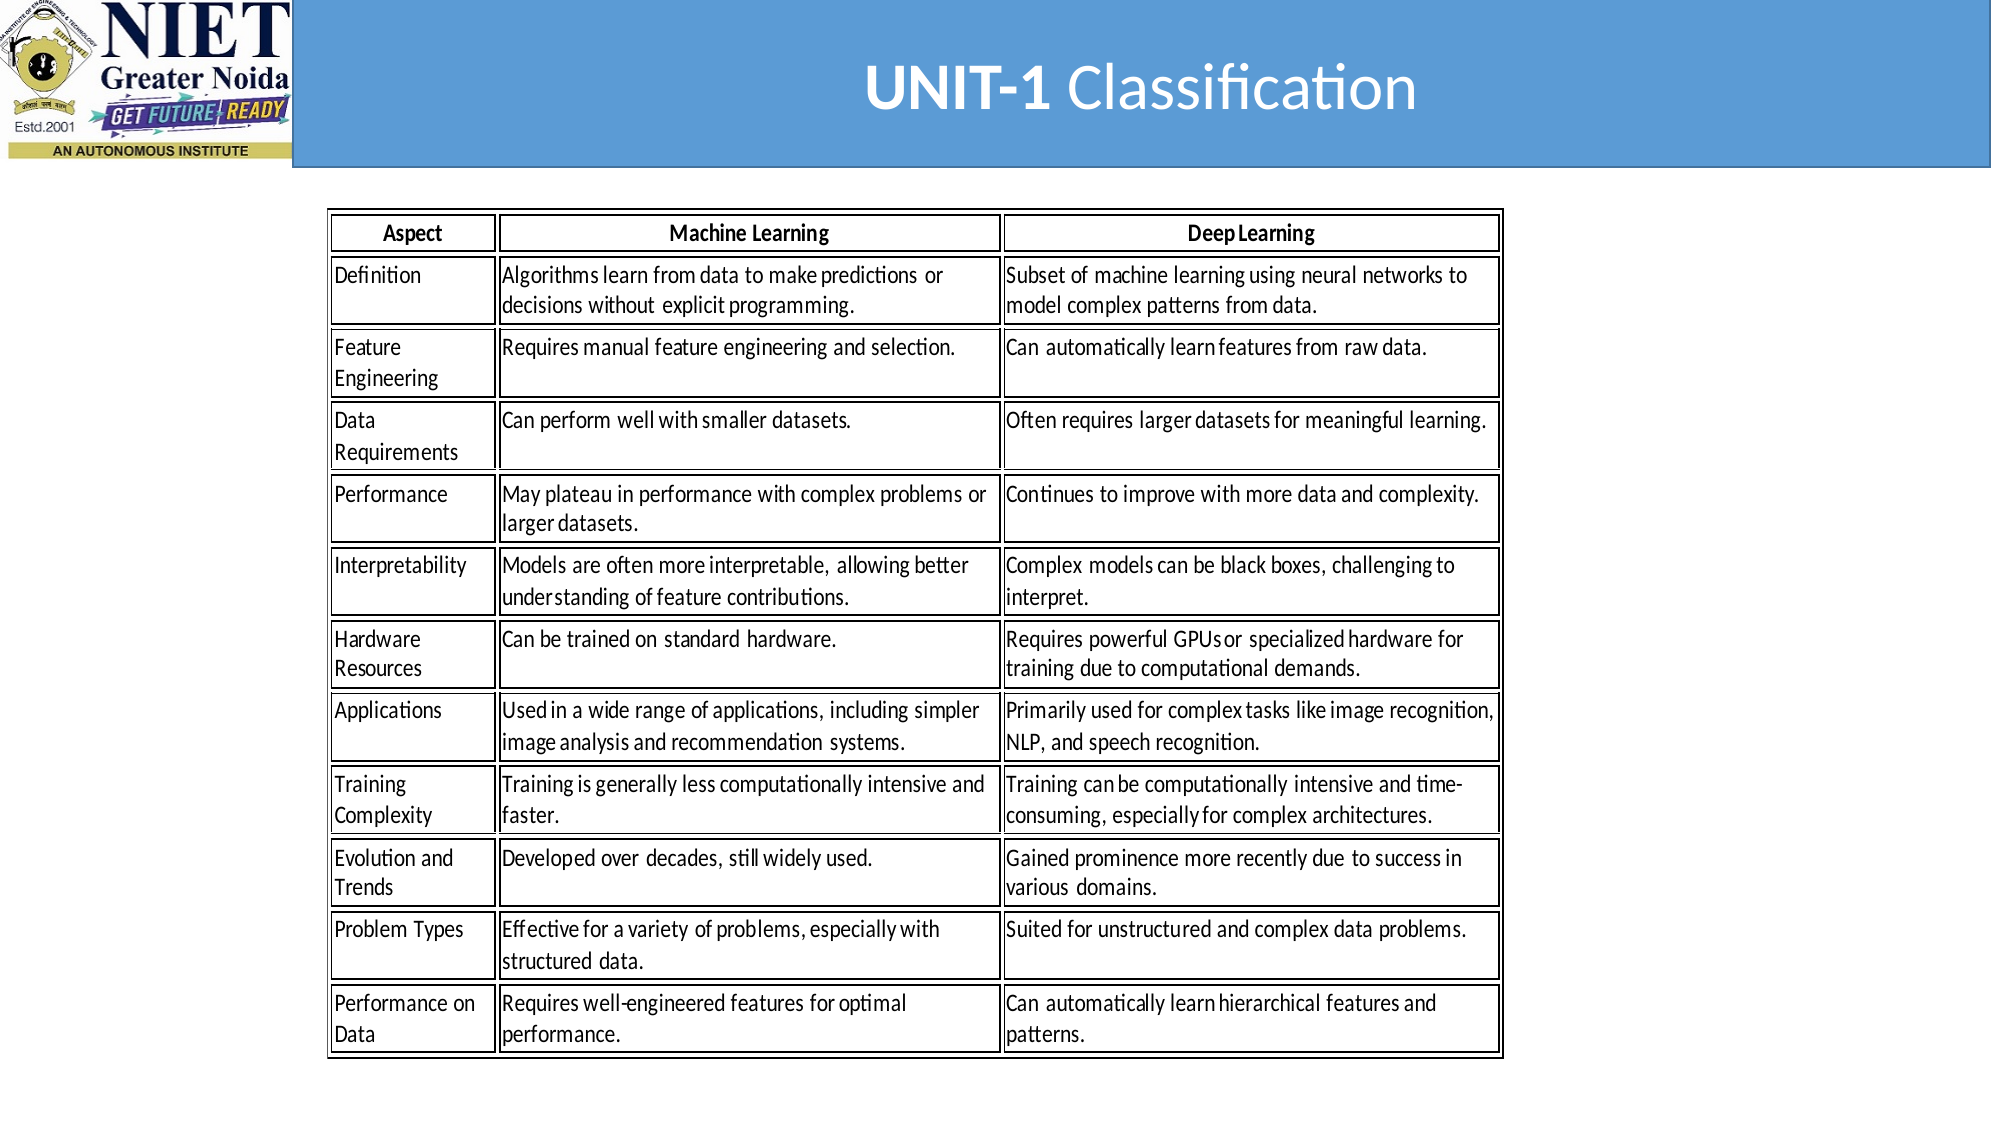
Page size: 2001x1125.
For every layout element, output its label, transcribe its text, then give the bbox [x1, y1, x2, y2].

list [327, 207, 1754, 1091]
text_box UNIT-1 Classification [292, 0, 1991, 168]
picture [0, 0, 293, 163]
